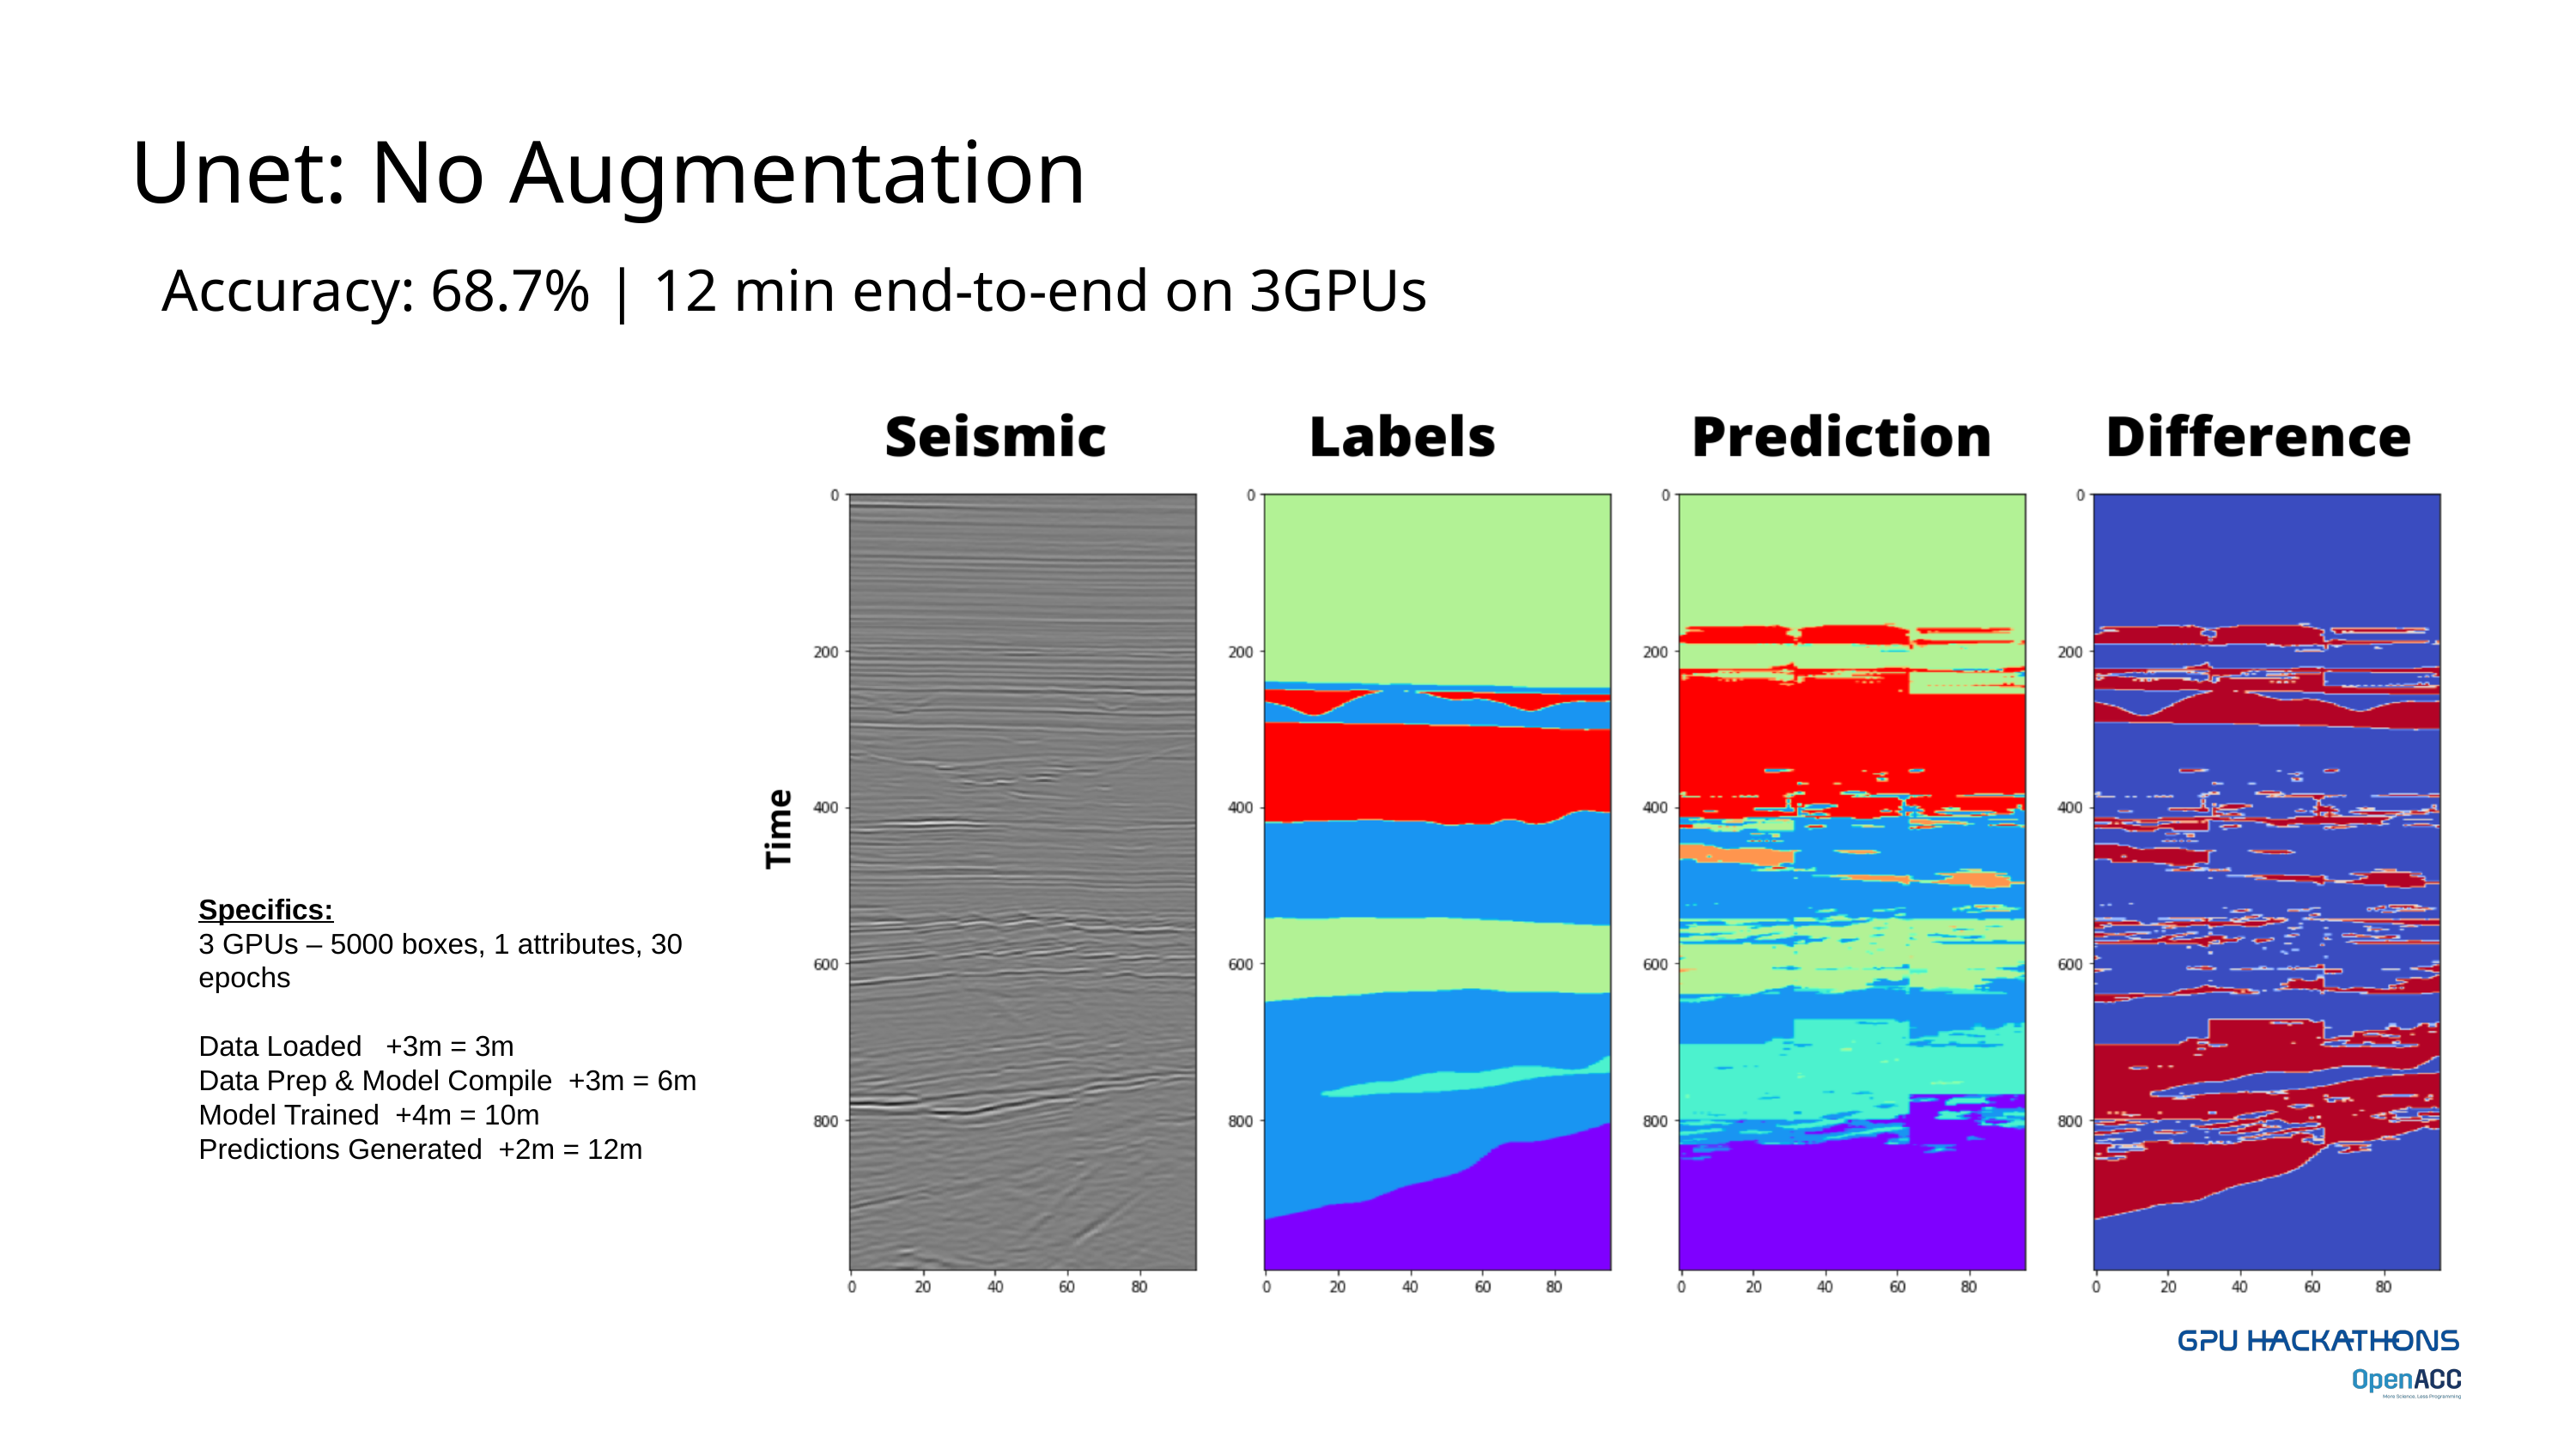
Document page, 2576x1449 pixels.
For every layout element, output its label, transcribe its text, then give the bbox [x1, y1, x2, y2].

title Unet: No Augmentation [117, 122, 2459, 255]
picture [2178, 1330, 2459, 1351]
picture [750, 366, 2521, 1305]
list Accuracy: 68.7% | 12 min end-to-end on 3GPUs [117, 255, 2459, 379]
picture [2339, 1355, 2475, 1412]
text_box Specifics: 3 GPUs – 5000 boxes, 1 attributes, 30 epochs Data Loaded +3m = 3m Data Prep & Model Compile +3m = 6m Model Trained +4m = 10m Predictions Generated +2m = 12m [185, 884, 720, 1172]
